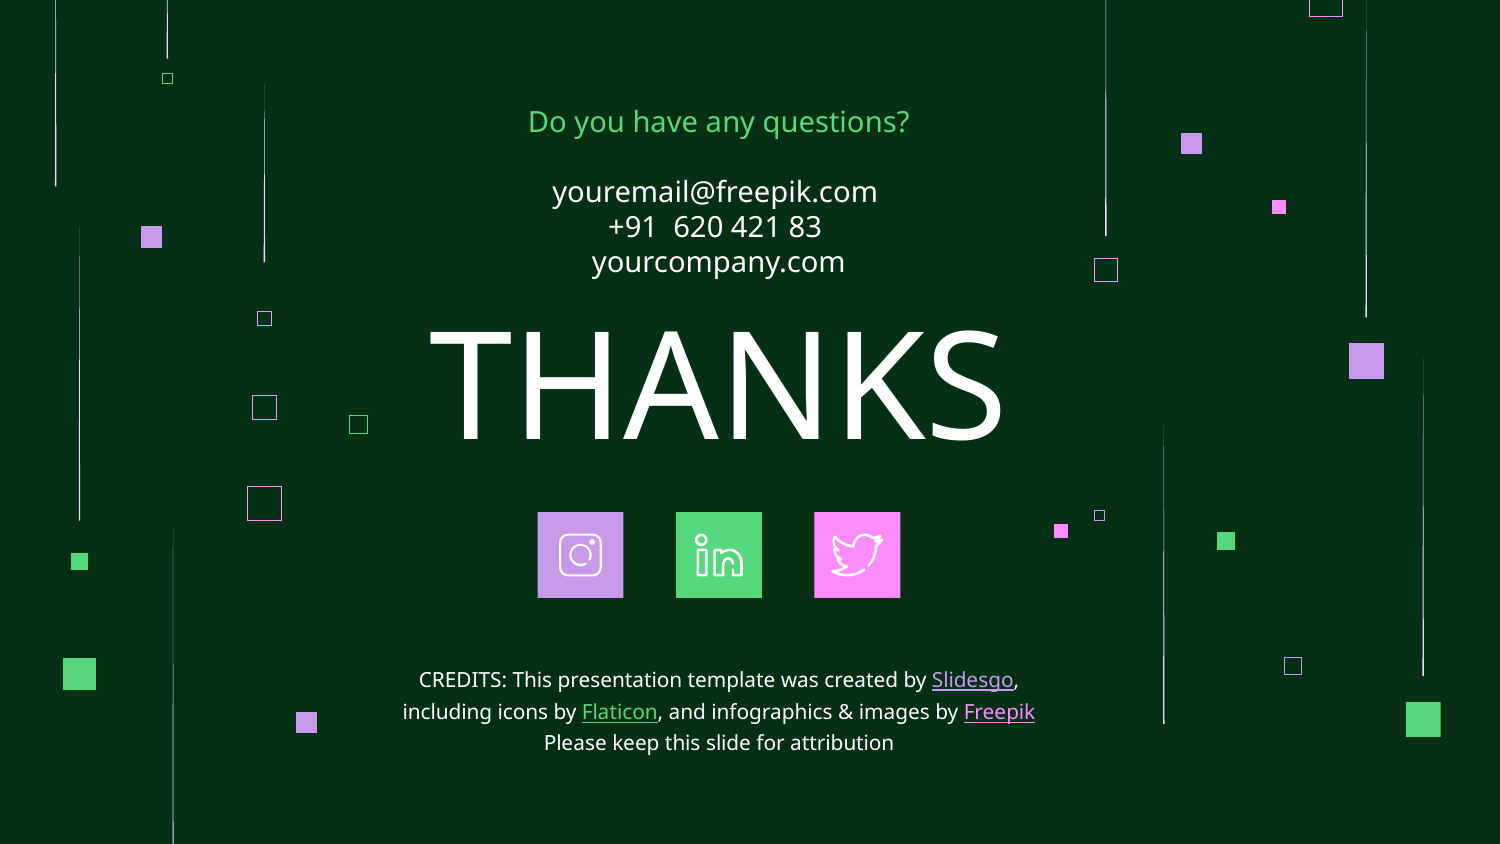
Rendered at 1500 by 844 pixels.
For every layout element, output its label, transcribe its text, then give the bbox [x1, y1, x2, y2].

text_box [558, 533, 603, 577]
title THANKS [405, 300, 1033, 485]
subtitle Do you have any questions? youremail@freepik.com +91 620 421 83 yourcompany.com [476, 88, 962, 311]
text_box [814, 512, 901, 598]
text_box [676, 512, 762, 598]
text_box [831, 533, 883, 577]
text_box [1308, 0, 1343, 17]
text_box Please keep this slide for attribution [527, 710, 911, 761]
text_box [694, 533, 744, 577]
text_box [537, 512, 624, 598]
